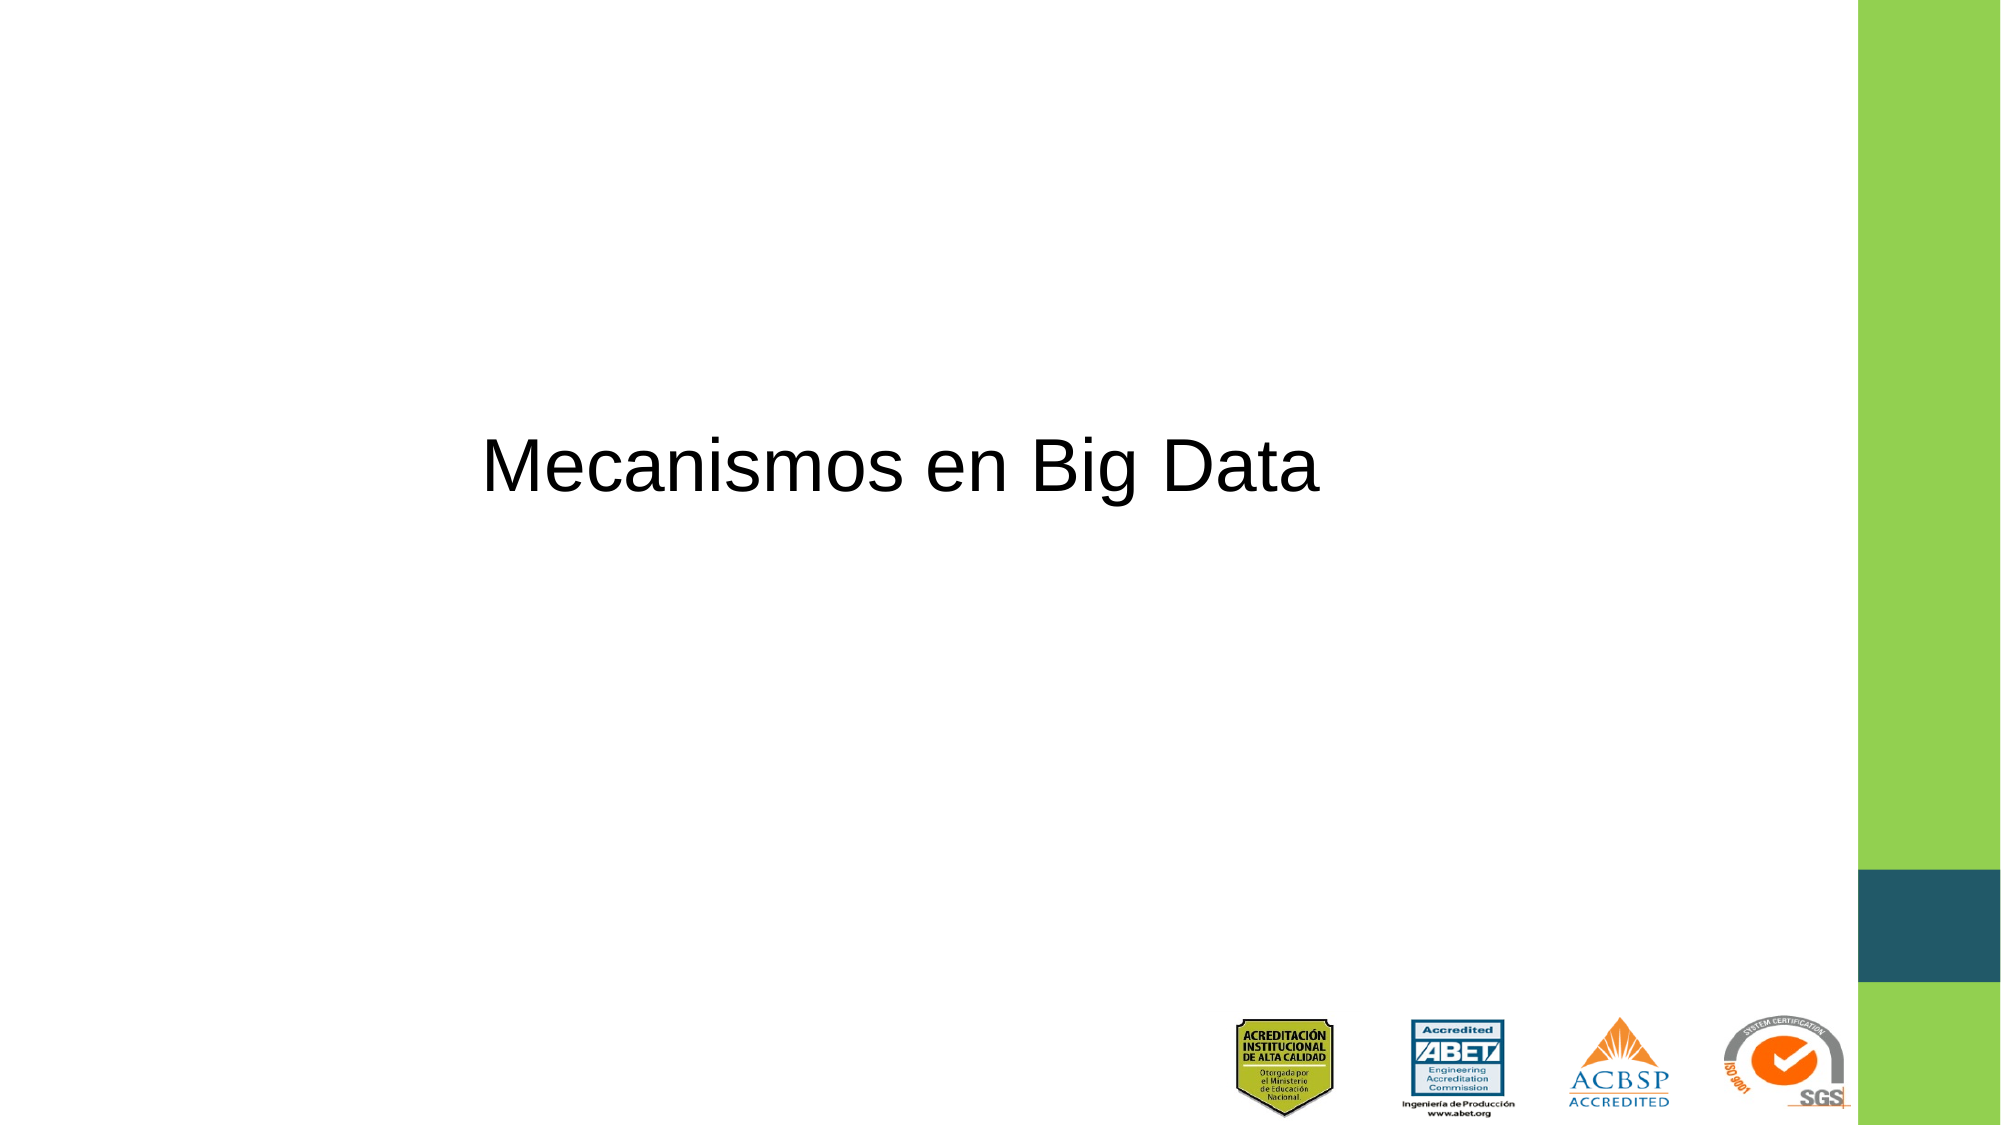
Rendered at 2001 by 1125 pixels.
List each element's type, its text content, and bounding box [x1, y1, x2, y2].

text_box Mecanismos en Big Data [173, 408, 1650, 514]
picture [1204, 1011, 1363, 1121]
picture [1566, 1015, 1671, 1109]
picture [1724, 1015, 1851, 1109]
picture [1393, 1011, 1520, 1121]
